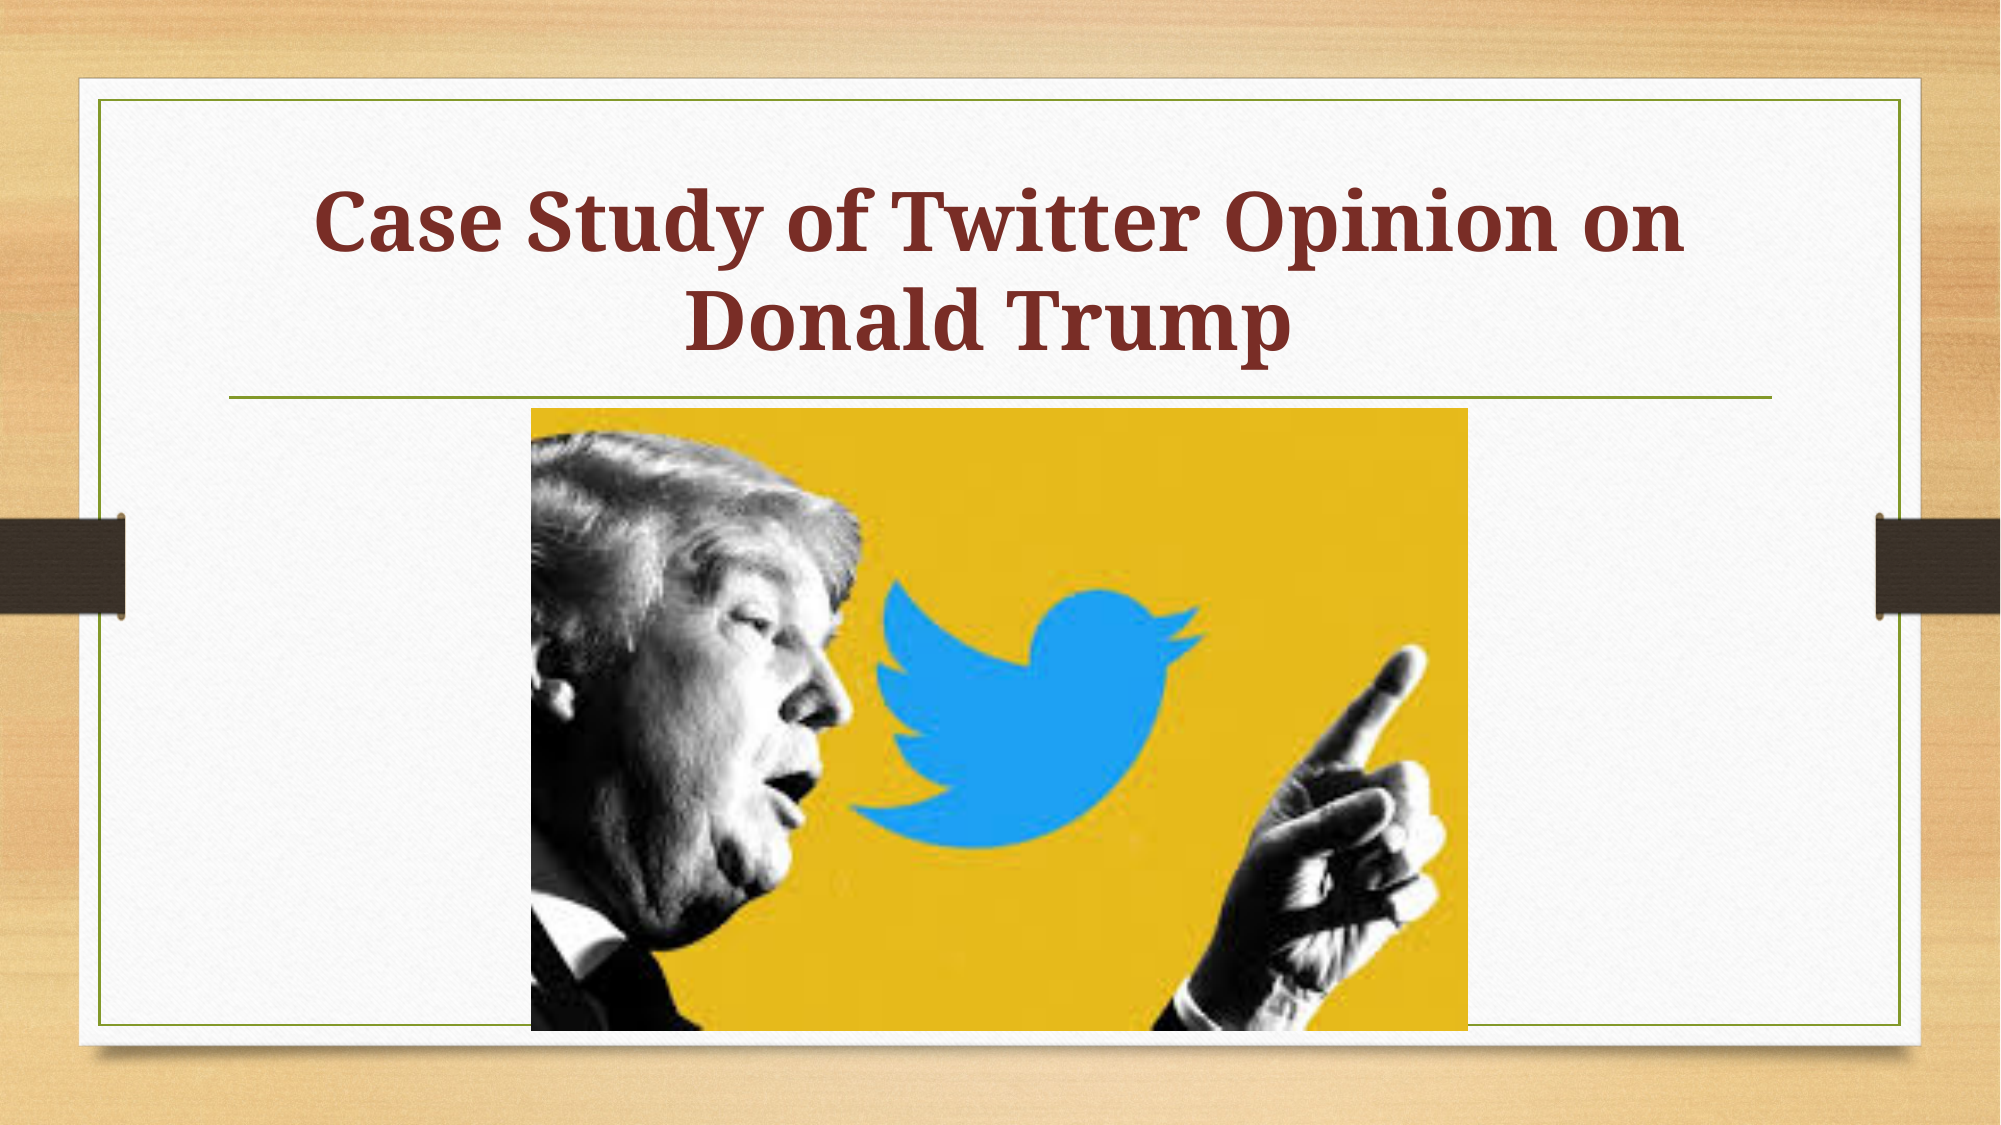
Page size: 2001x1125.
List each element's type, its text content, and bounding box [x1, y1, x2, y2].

picture [0, 0, 2001, 1125]
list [531, 407, 1469, 1032]
title Case Study of Twitter Opinion on Donald Trump [212, 161, 1788, 375]
